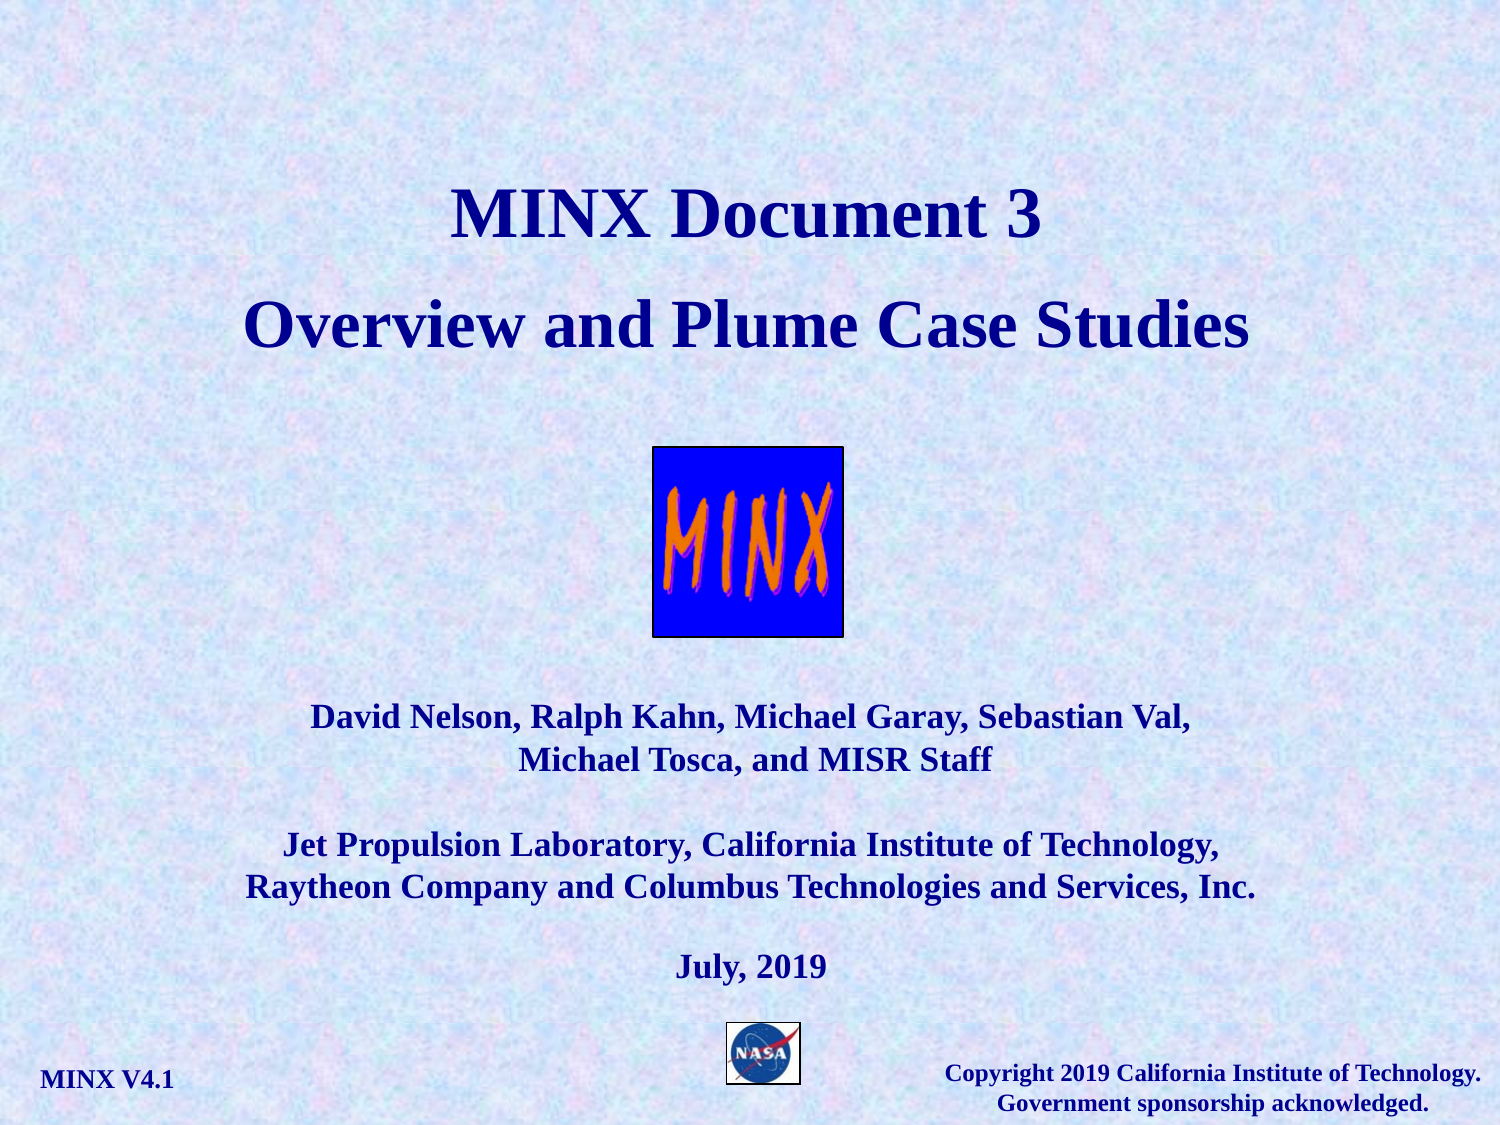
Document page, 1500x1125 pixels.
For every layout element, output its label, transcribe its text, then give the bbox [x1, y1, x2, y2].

text_box David Nelson, Ralph Kahn, Michael Garay, Sebastian Val, Michael Tosca, and MISR Staff Jet Propulsion Laboratory, California Institute of Technology, Raytheon Company and Columbus Technologies and Services, Inc. July, 2019 [13, 685, 1489, 965]
text_box Copyright 2019 California Institute of Technology. Government sponsorship acknowledged. [929, 1049, 1497, 1124]
text_box MINX V4.1 [25, 1060, 190, 1102]
picture [653, 447, 843, 637]
title MINX Document 3 Overview and Plume Case Studies [9, 156, 1485, 370]
picture [727, 1023, 800, 1084]
slide_number 26 [0, 0, 1500, 1125]
